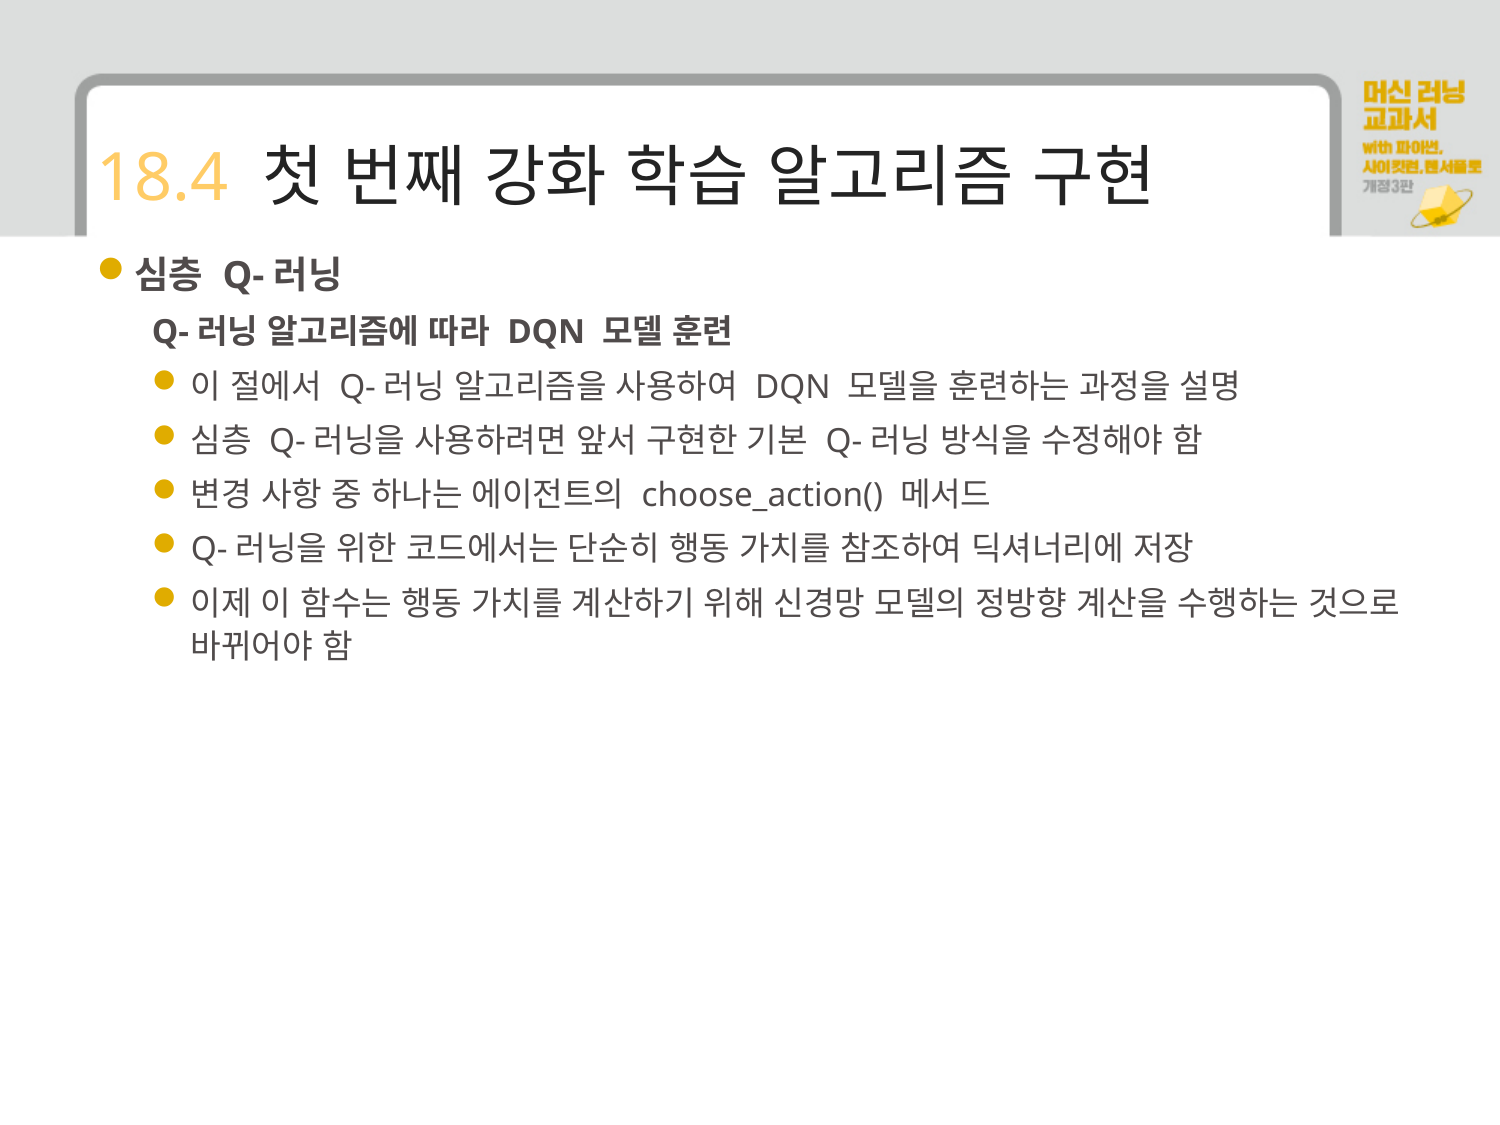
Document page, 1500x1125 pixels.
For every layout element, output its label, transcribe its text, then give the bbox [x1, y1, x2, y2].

list 심층 Q-러닝 Q-러닝 알고리즘에 따라 DQN 모델 훈련 이 절에서 Q-러닝 알고리즘을 사용하여 DQN 모델을 훈련하는 과정을 설명 심층 Q-러닝을 사용하려면 앞서 구현한 기본 Q-러닝 방식을 수정해야 함 변경 사항 중 하나는 에이전트의 choose_action() 메서드 Q-러닝을 위한 코드에서는 단순히 행동 가치를 참조하여 딕셔너리에 저장 이제 이 함수는 행동 가치를 계산하기 위해 신경망 모델의 정방향 계산을 수행하는 것으로 바뀌어야 함 [81, 239, 1440, 1054]
picture [0, 0, 1500, 1125]
title 18.4 첫 번째 강화 학습 알고리즘 구현 [81, 90, 1412, 222]
